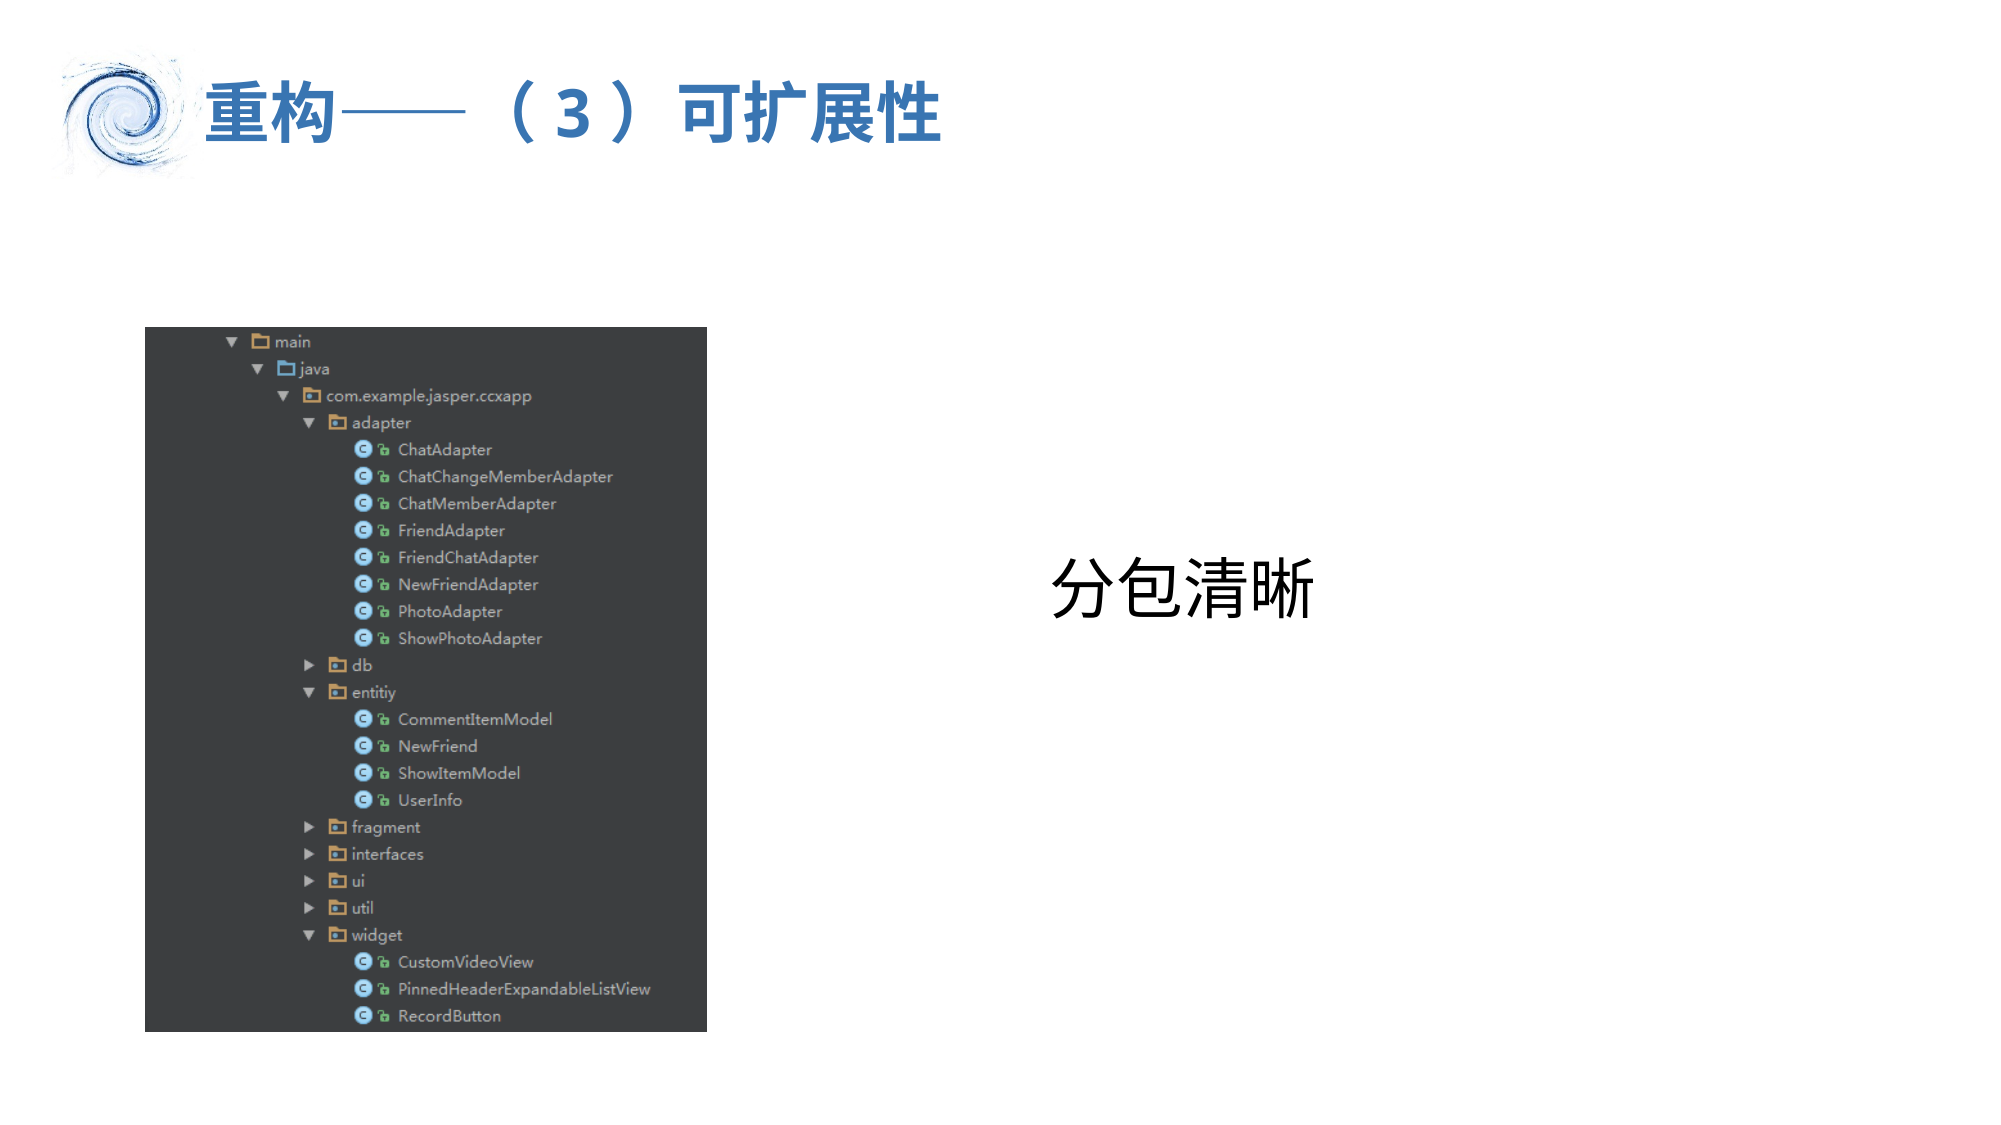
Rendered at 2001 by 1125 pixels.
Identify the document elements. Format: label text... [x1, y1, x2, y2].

text_box 分包清晰 [1034, 539, 1332, 635]
picture [51, 44, 204, 179]
picture [145, 327, 707, 1032]
text_box 重构——（3）可扩展性 [204, 63, 958, 159]
